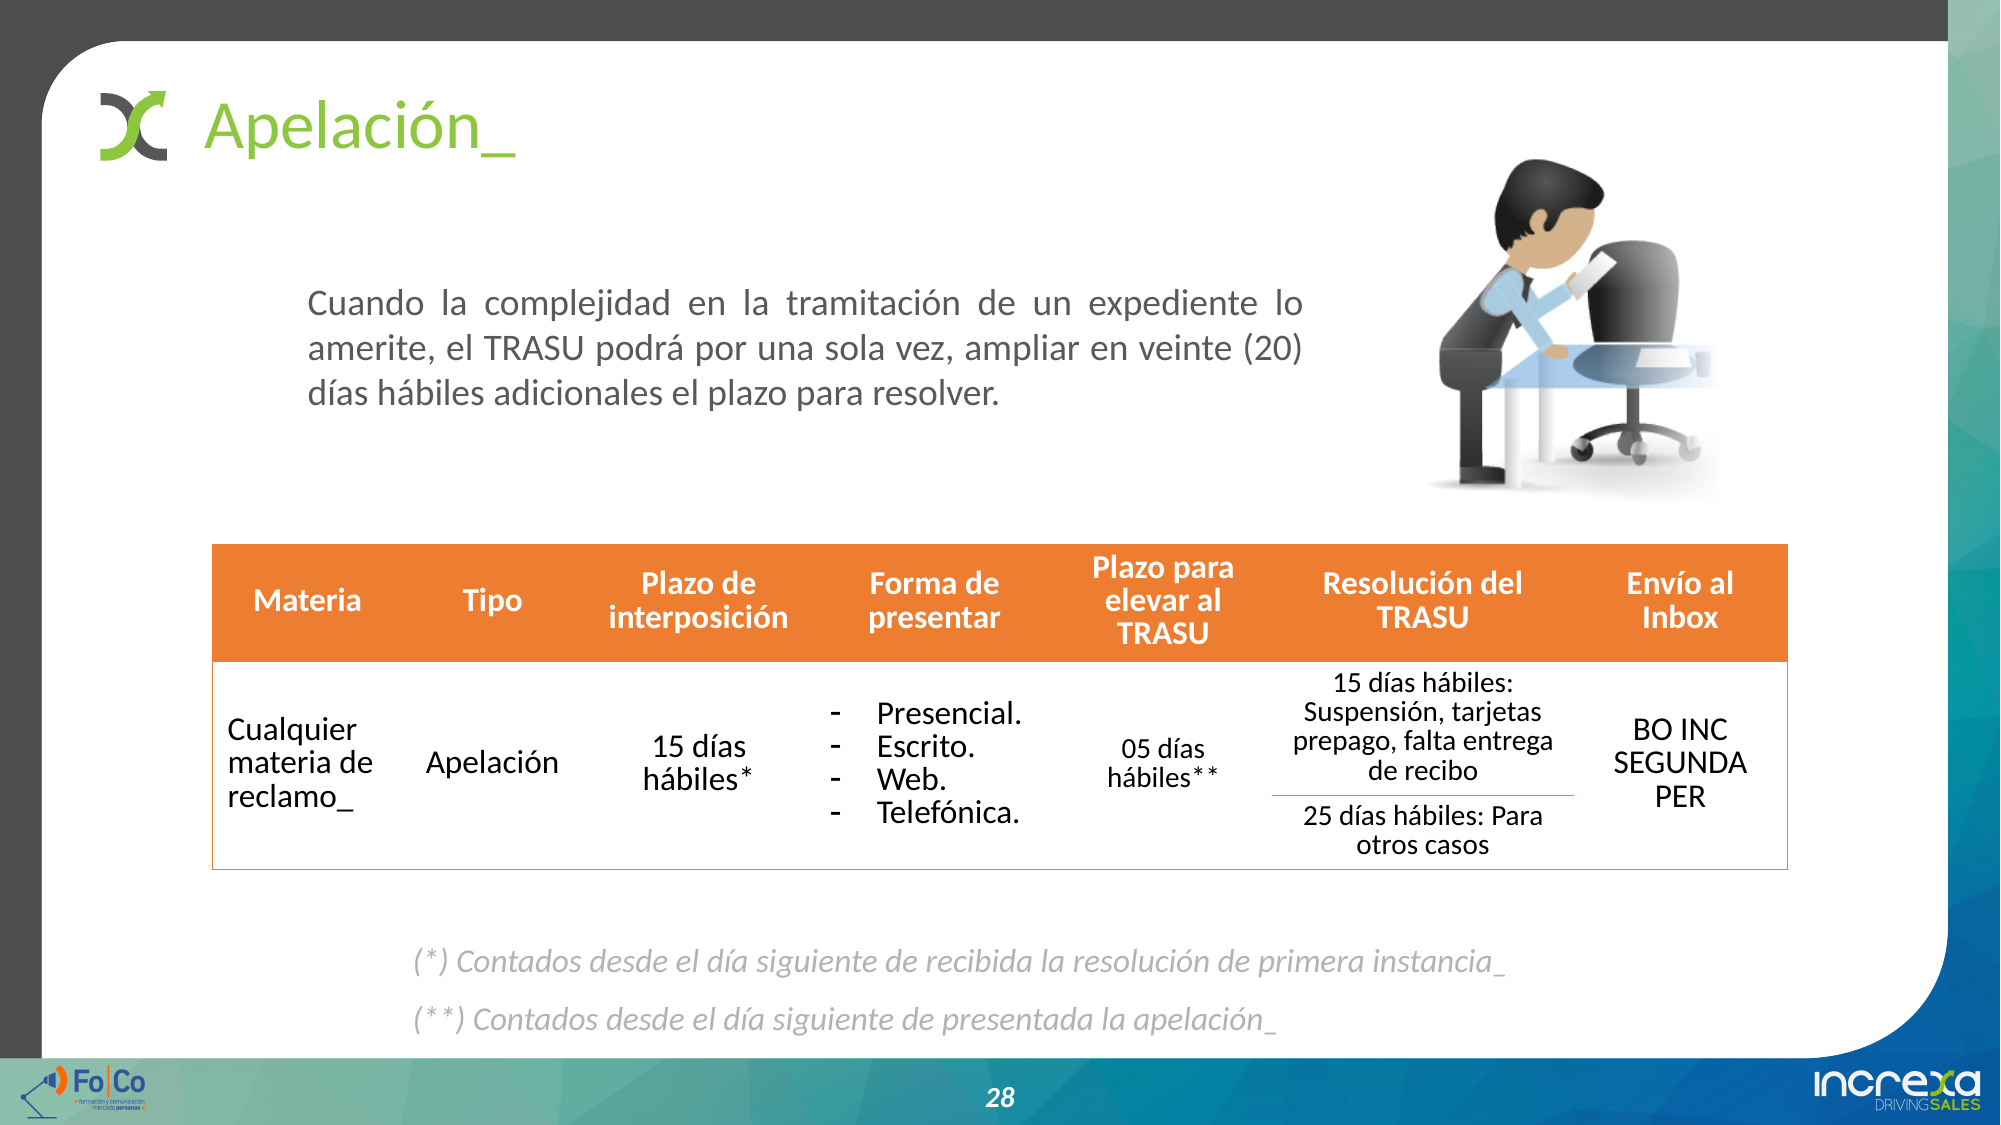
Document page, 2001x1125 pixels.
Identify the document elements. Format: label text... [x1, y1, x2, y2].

slide_number 28 [774, 1076, 1225, 1115]
table_cell 05 días hábiles** [1054, 662, 1272, 869]
table_cell Cualquier materia de reclamo_ [213, 662, 403, 869]
table_cell 15 días hábiles: Suspensión, tarjetas prepago, falta entrega de recibo [1272, 662, 1574, 795]
title Apelación_ [189, 81, 1863, 171]
table_header Materia [213, 545, 403, 661]
table_header Forma de presentar [815, 545, 1054, 661]
picture [0, 0, 2000, 1125]
table_header Tipo [403, 545, 583, 661]
table_cell 15 días hábiles* [583, 662, 815, 869]
table_cell Presencial. Escrito. Web. Telefónica. [815, 662, 1054, 869]
table_header Plazo para elevar al TRASU [1054, 545, 1272, 661]
text_box (**) Contados desde el día siguiente de presentada la apelación_ [397, 989, 1806, 1045]
table_header Resolución del TRASU [1272, 545, 1574, 661]
table_header Envío al Inbox [1574, 545, 1787, 661]
table_cell BO INC SEGUNDA PER [1574, 662, 1787, 869]
text_box Cuando la complejidad en la tramitación de un expediente lo amerite, el TRASU podrá por una sola vez, ampliar en veinte (20) días hábiles adicionales el plazo para resolver. [292, 270, 1319, 420]
table_cell Apelación [403, 662, 583, 869]
text_box (*) Contados desde el día siguiente de recibida la resolución de primera instancia_ [397, 931, 1806, 986]
table_cell 25 días hábiles: Para otros casos [1272, 796, 1574, 869]
table_header Plazo de interposición [583, 545, 815, 661]
